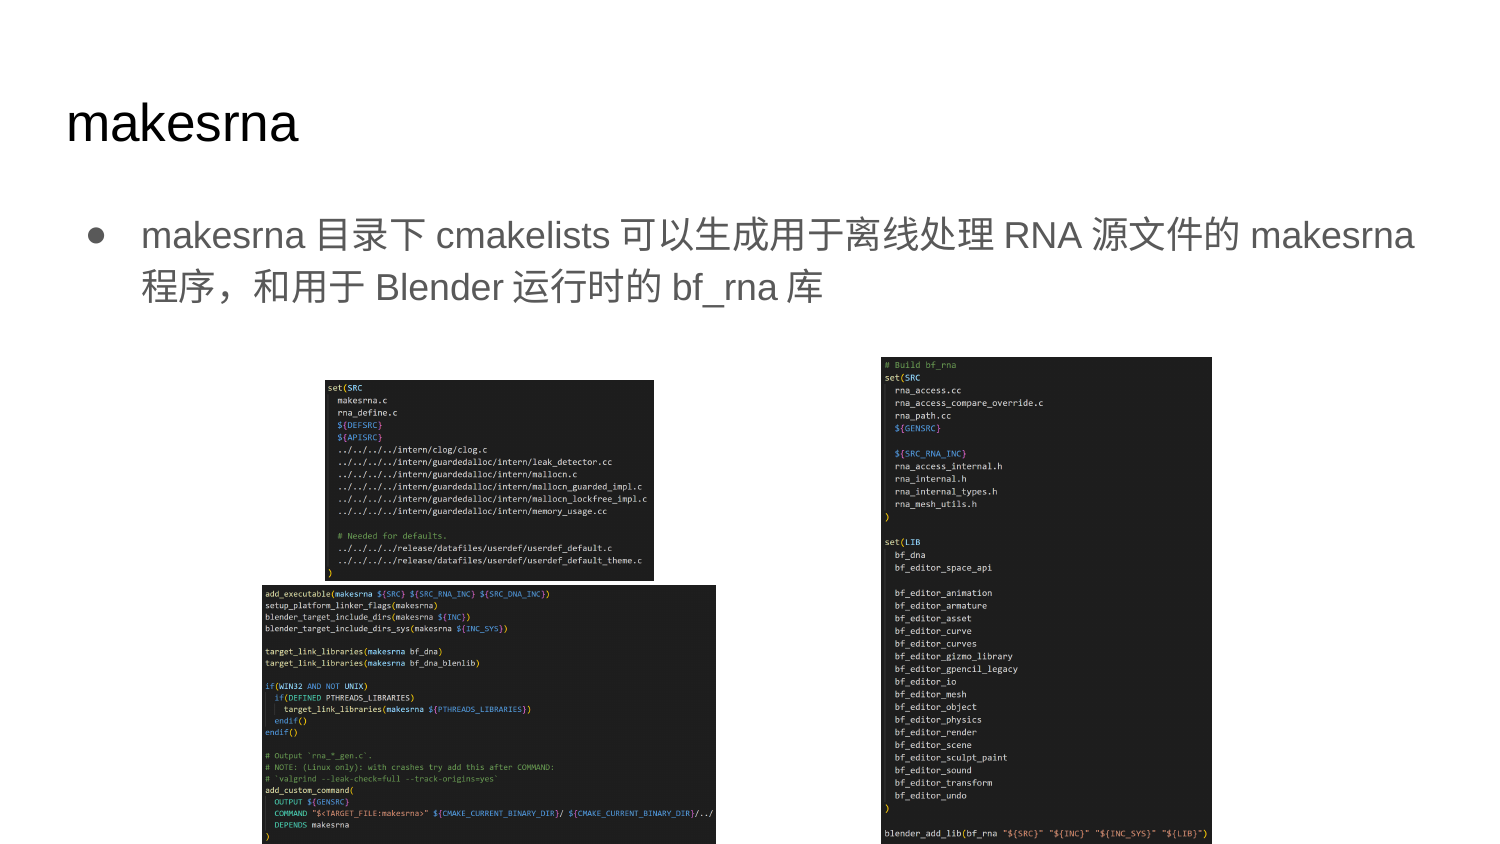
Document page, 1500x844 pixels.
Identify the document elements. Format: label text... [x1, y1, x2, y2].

picture [881, 356, 1213, 844]
picture [325, 380, 654, 582]
title makesrna [51, 72, 1449, 167]
picture [262, 585, 717, 844]
list makesrna目录下cmakelists可以生成用于离线处理RNA源文件的makesrna程序，和用于Blender运行时的bf_rna库 [51, 189, 1449, 750]
